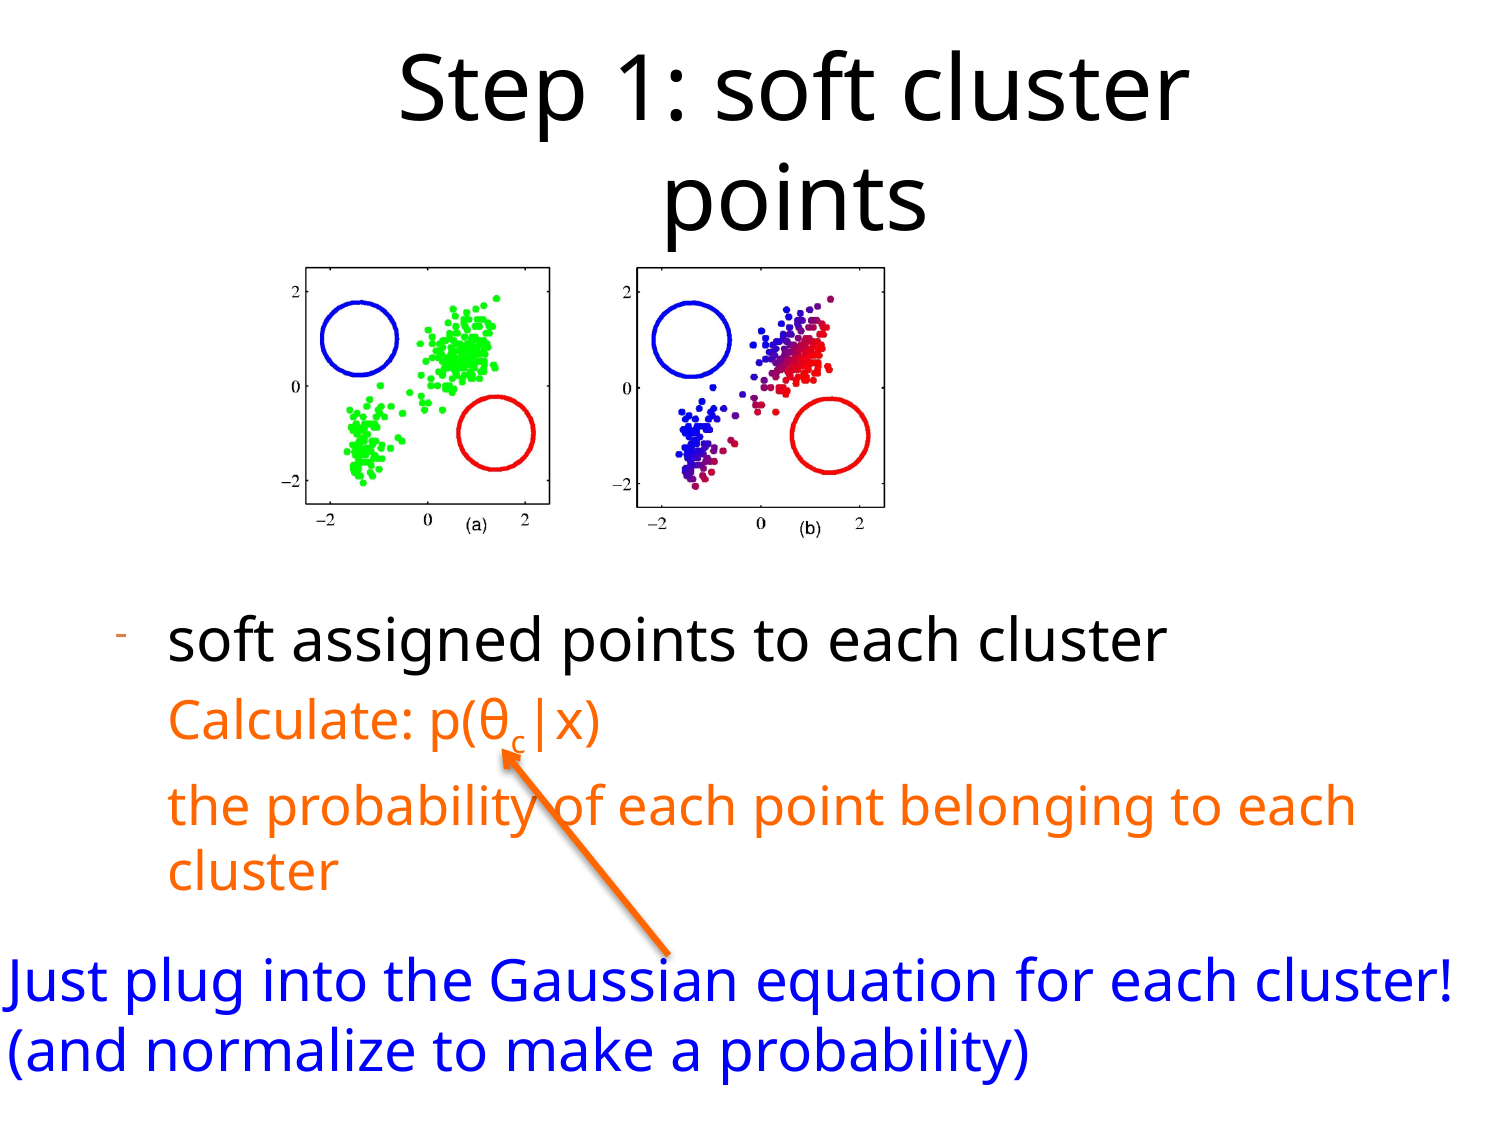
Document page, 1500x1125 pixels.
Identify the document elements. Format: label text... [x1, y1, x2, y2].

text_box Step 1: soft cluster points [277, 45, 1313, 233]
text_box soft assigned points to each cluster Calculate: p(θc|x) the probability of each point belonging to each cluster [100, 594, 1438, 916]
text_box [501, 748, 669, 956]
text_box Just plug into the Gaussian equation for each cluster! (and normalize to make a probability) [0, 935, 1470, 1091]
picture [276, 259, 557, 540]
picture [607, 259, 892, 544]
